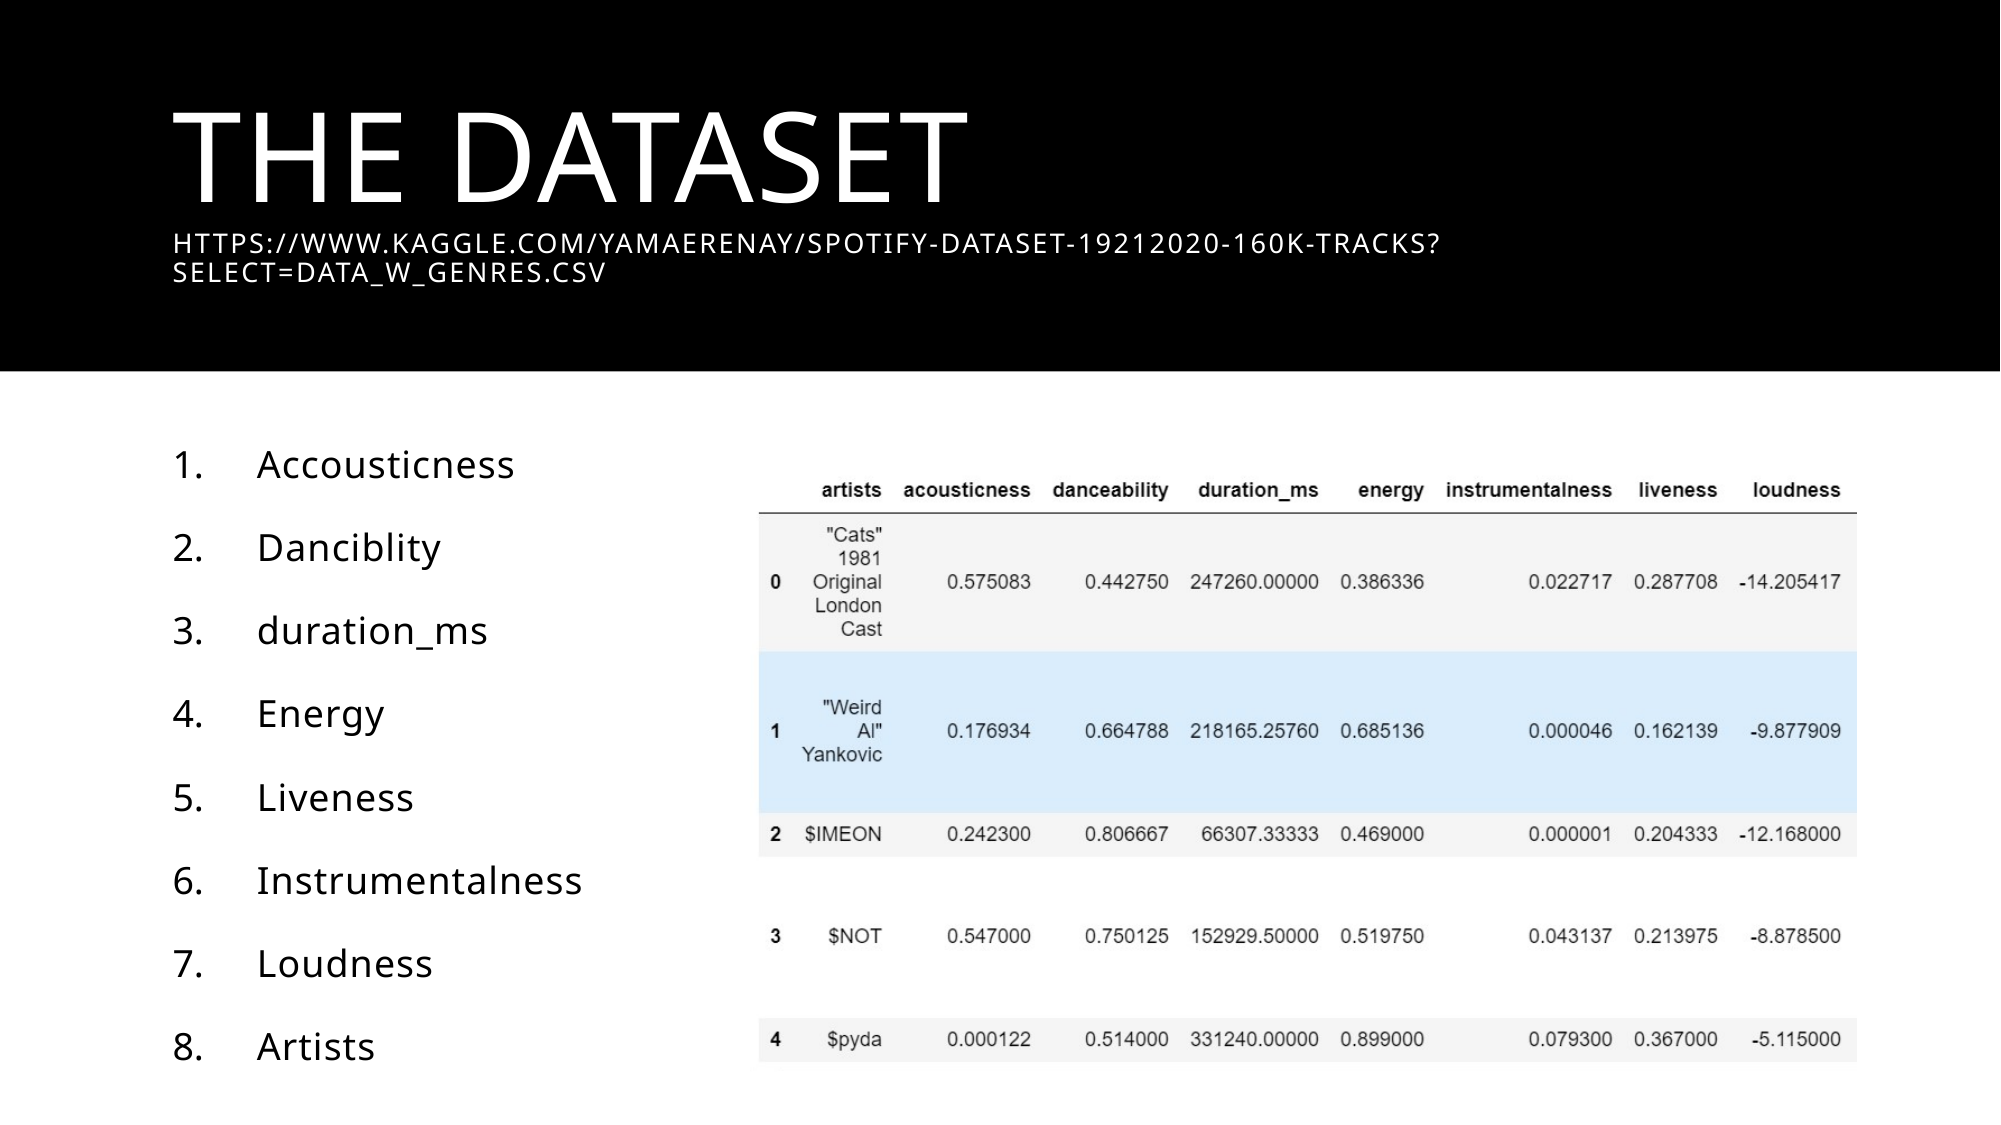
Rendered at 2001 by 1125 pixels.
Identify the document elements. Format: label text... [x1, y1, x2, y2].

list Accousticness Danciblity duration_ms Energy Liveness Instrumentalness Loudness Artists [157, 424, 948, 1014]
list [750, 461, 1857, 1072]
title The dataset https://www.kaggle.com/yamaerenay/spotify-dataset-19212020-160k-tracks?select=data_w_genres.csv [157, 52, 1842, 332]
